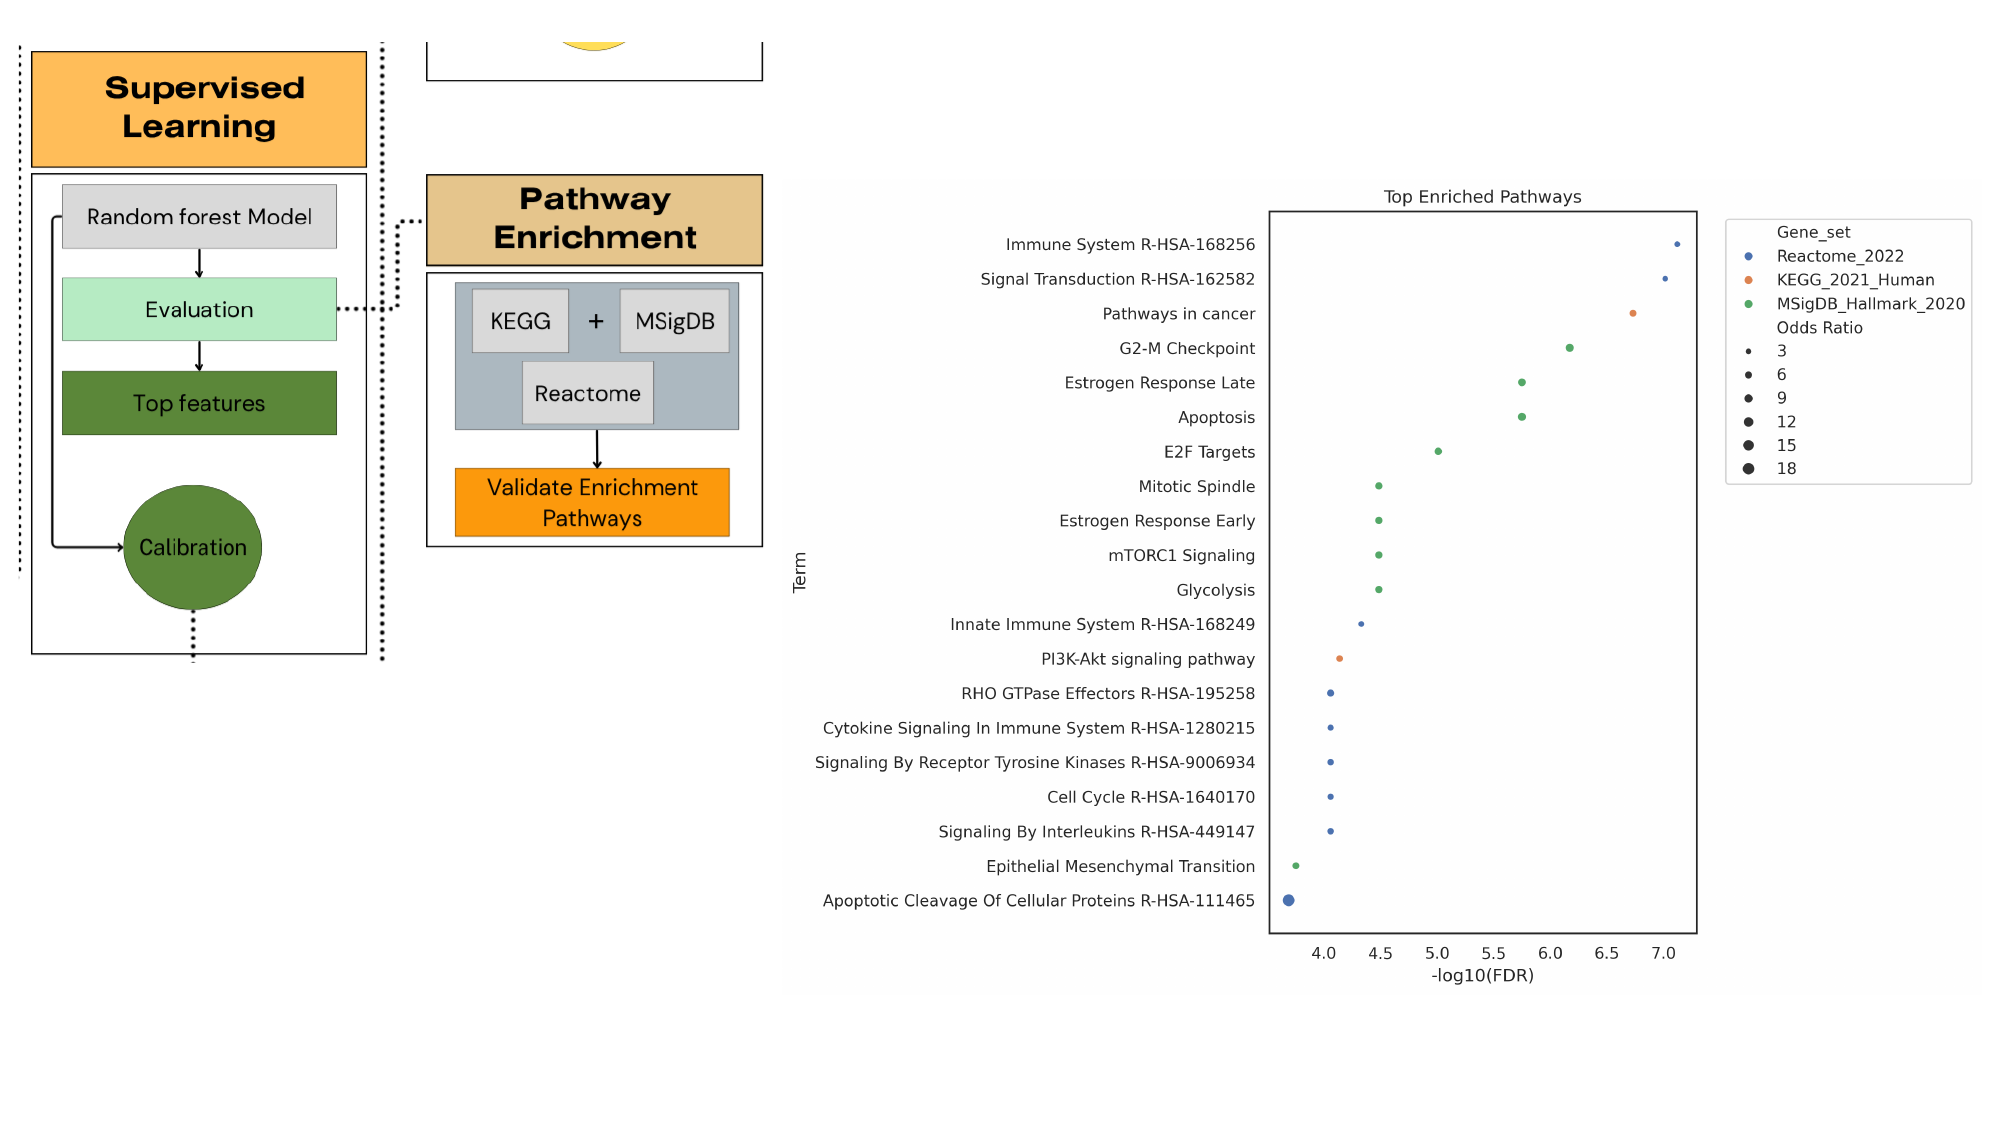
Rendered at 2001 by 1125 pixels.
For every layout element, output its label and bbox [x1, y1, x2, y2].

picture [18, 41, 1982, 995]
